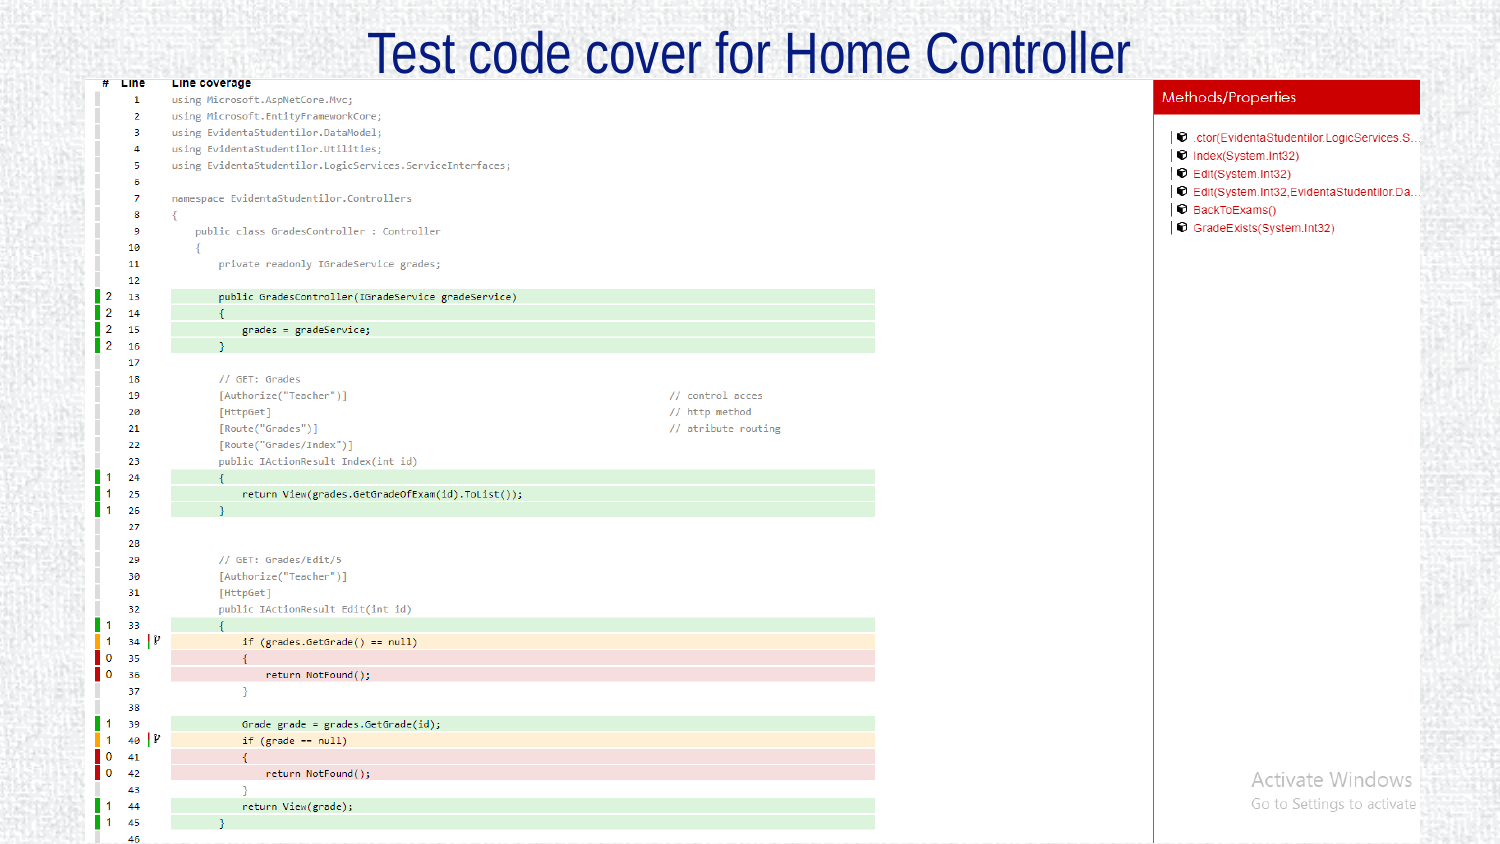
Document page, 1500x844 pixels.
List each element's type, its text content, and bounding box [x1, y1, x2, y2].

title Test code cover for Home Controller [0, 0, 1500, 112]
picture [84, 77, 1420, 843]
